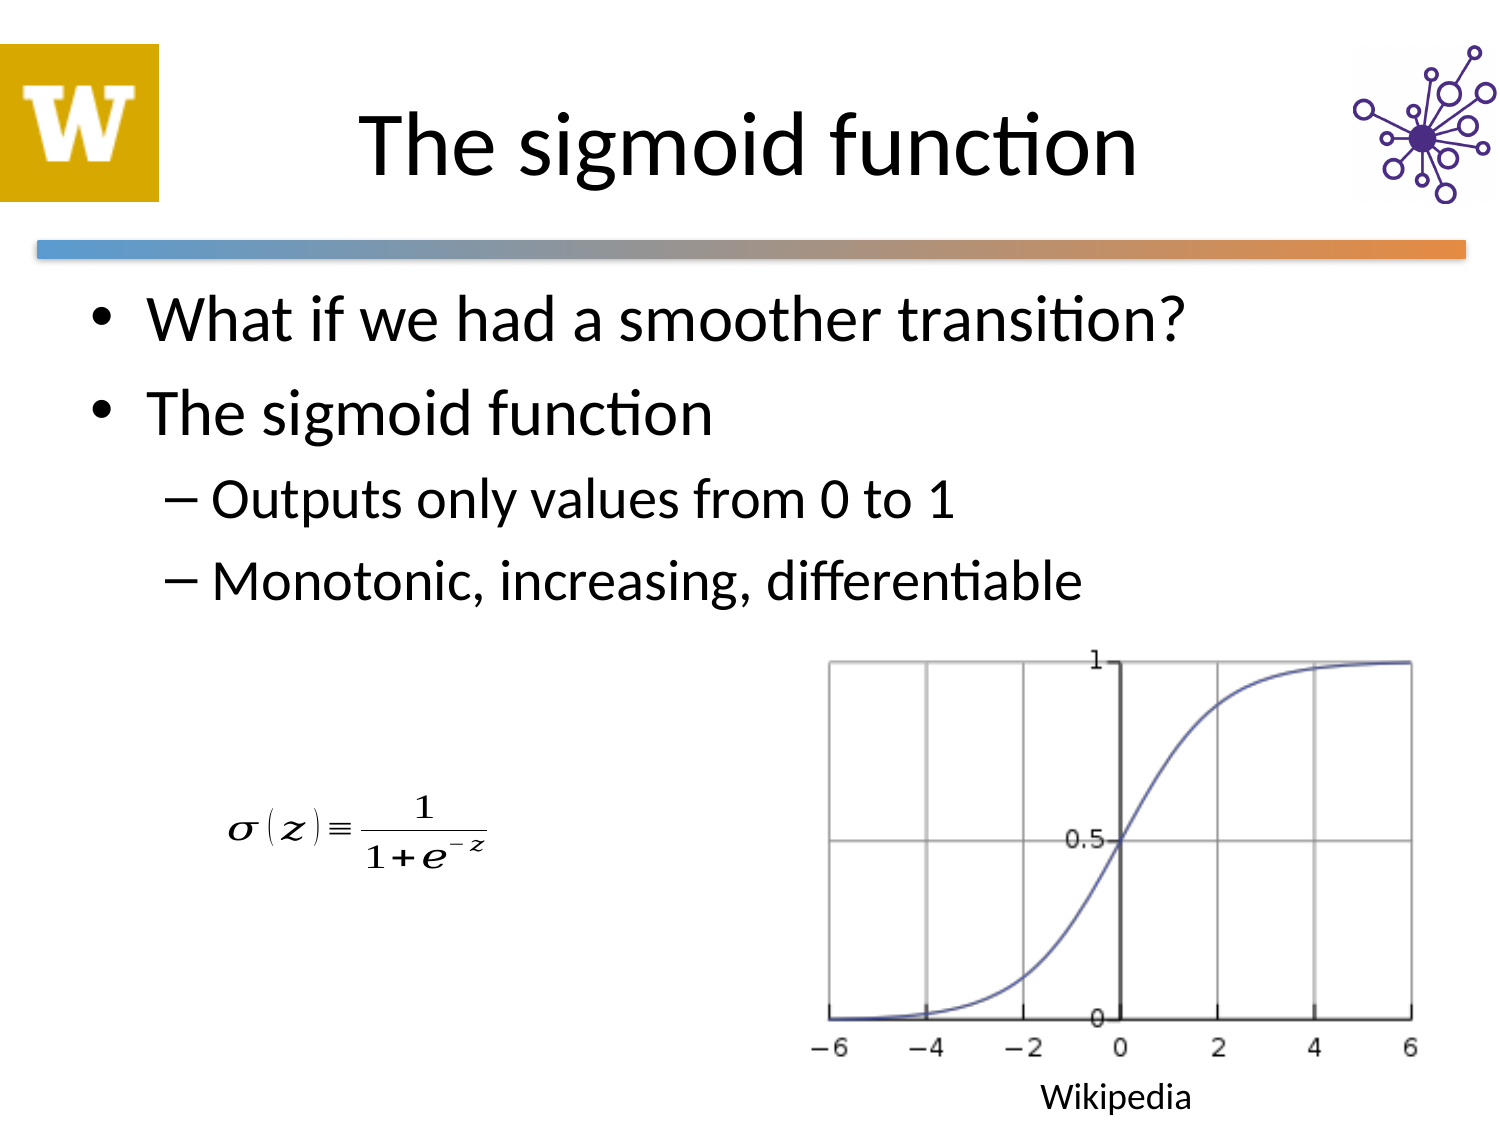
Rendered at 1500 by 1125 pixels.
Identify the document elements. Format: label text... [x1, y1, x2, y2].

picture [1425, 45, 1497, 204]
picture [0, 44, 159, 202]
picture [787, 635, 1455, 1081]
title The sigmoid function [75, 45, 1425, 233]
list What if we had a smoother transition? The sigmoid function Outputs only values from 0 to 1 Monotonic, increasing, differentiable [75, 267, 1500, 1108]
text_box Wikipedia [1025, 1088, 1216, 1125]
